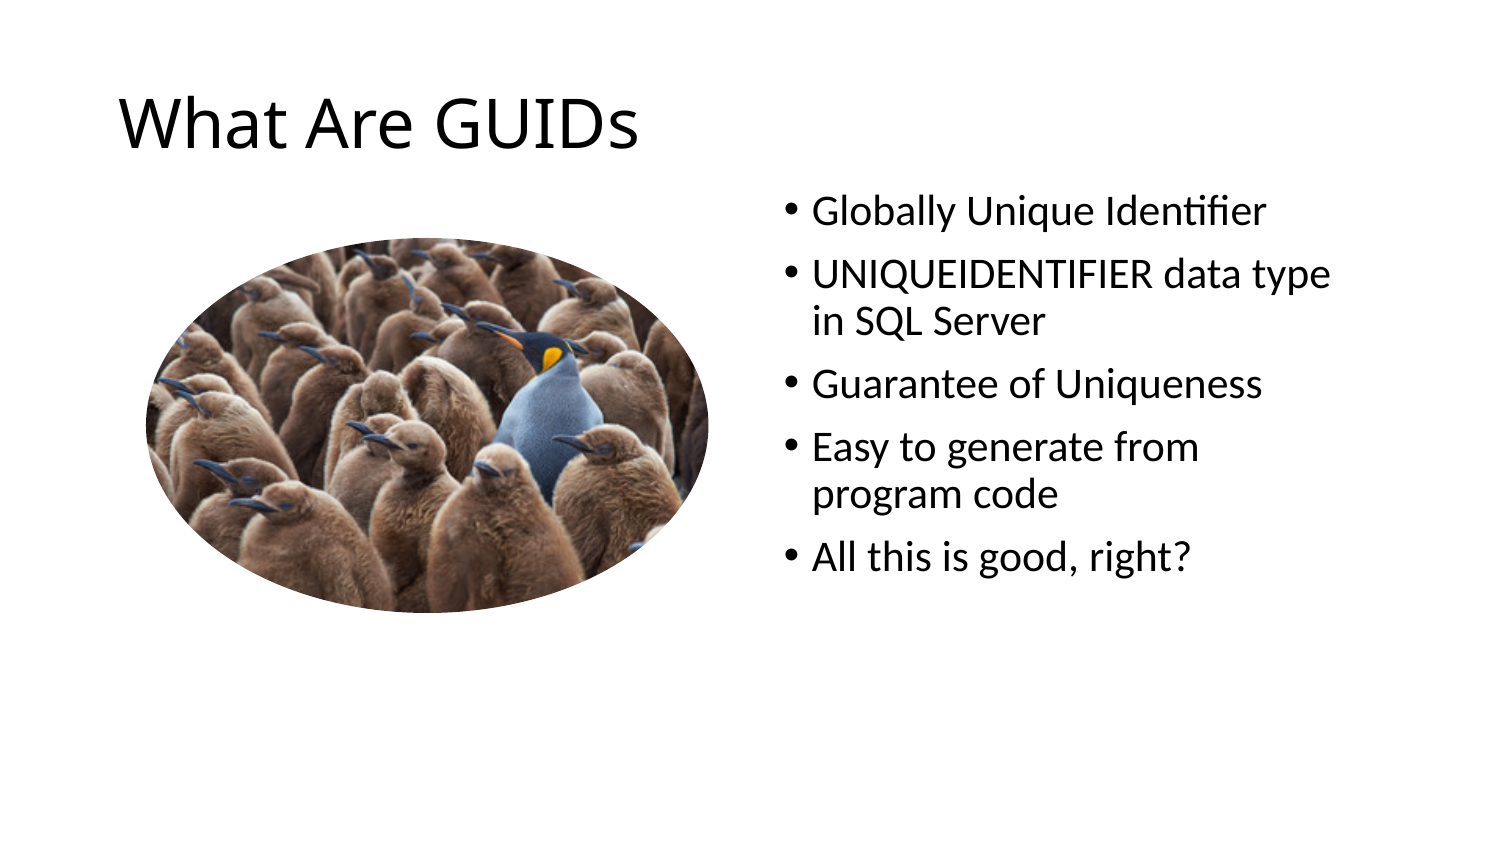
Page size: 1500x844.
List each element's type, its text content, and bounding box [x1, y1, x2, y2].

list Globally Unique Identifier UNIQUEIDENTIFIER data type in SQL Server Guarantee of Uniqueness Easy to generate from program code All this is good, right? [768, 180, 1347, 741]
picture [145, 237, 709, 613]
title What Are GUIDs [103, 44, 1397, 208]
